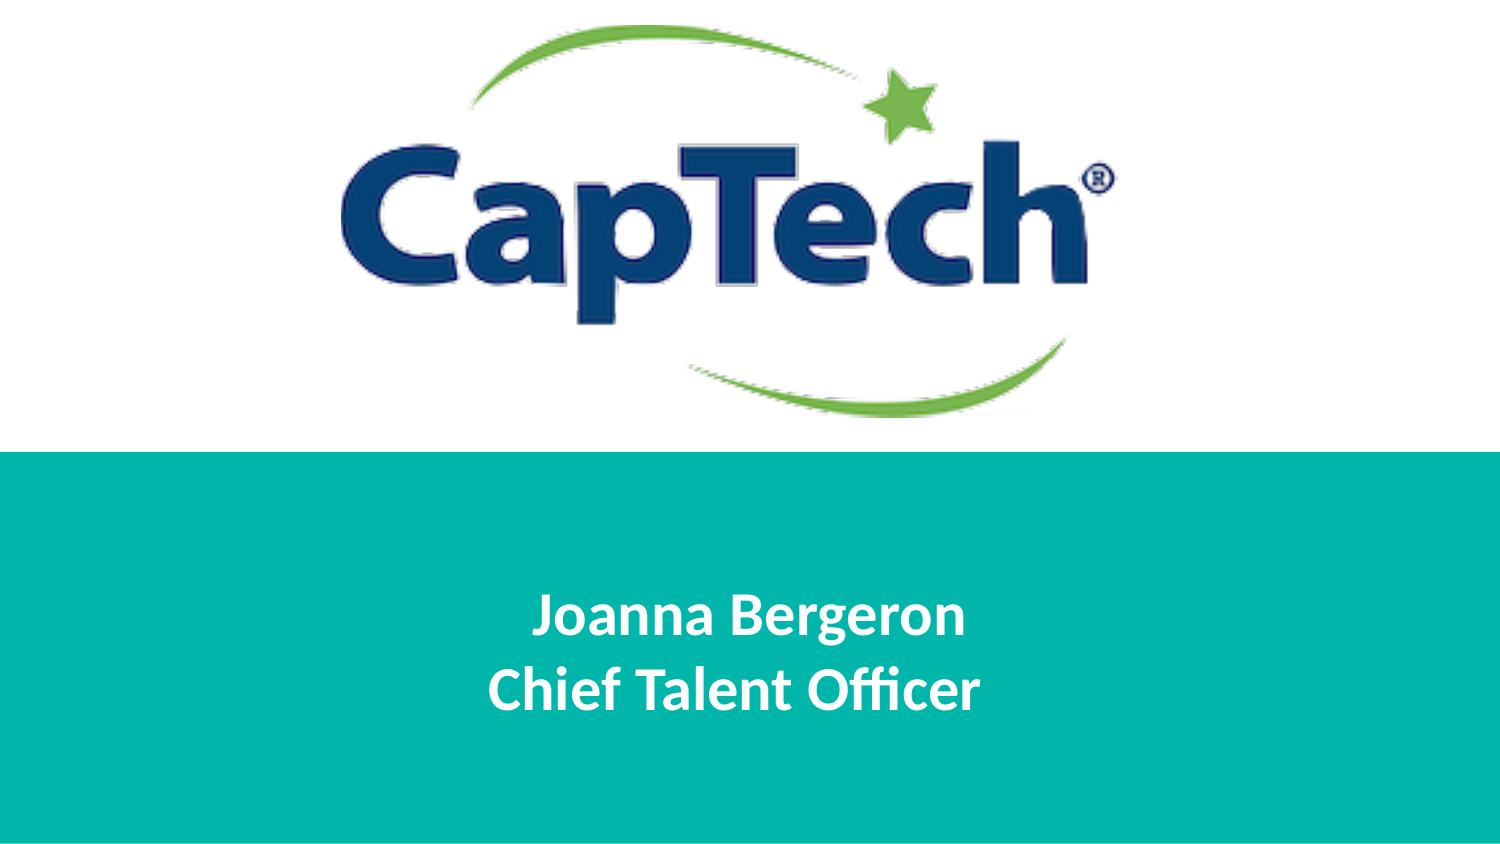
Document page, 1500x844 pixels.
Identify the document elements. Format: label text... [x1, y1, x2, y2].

title Joanna Bergeron Chief Talent Officer [0, 451, 1500, 844]
picture [341, 24, 1159, 418]
